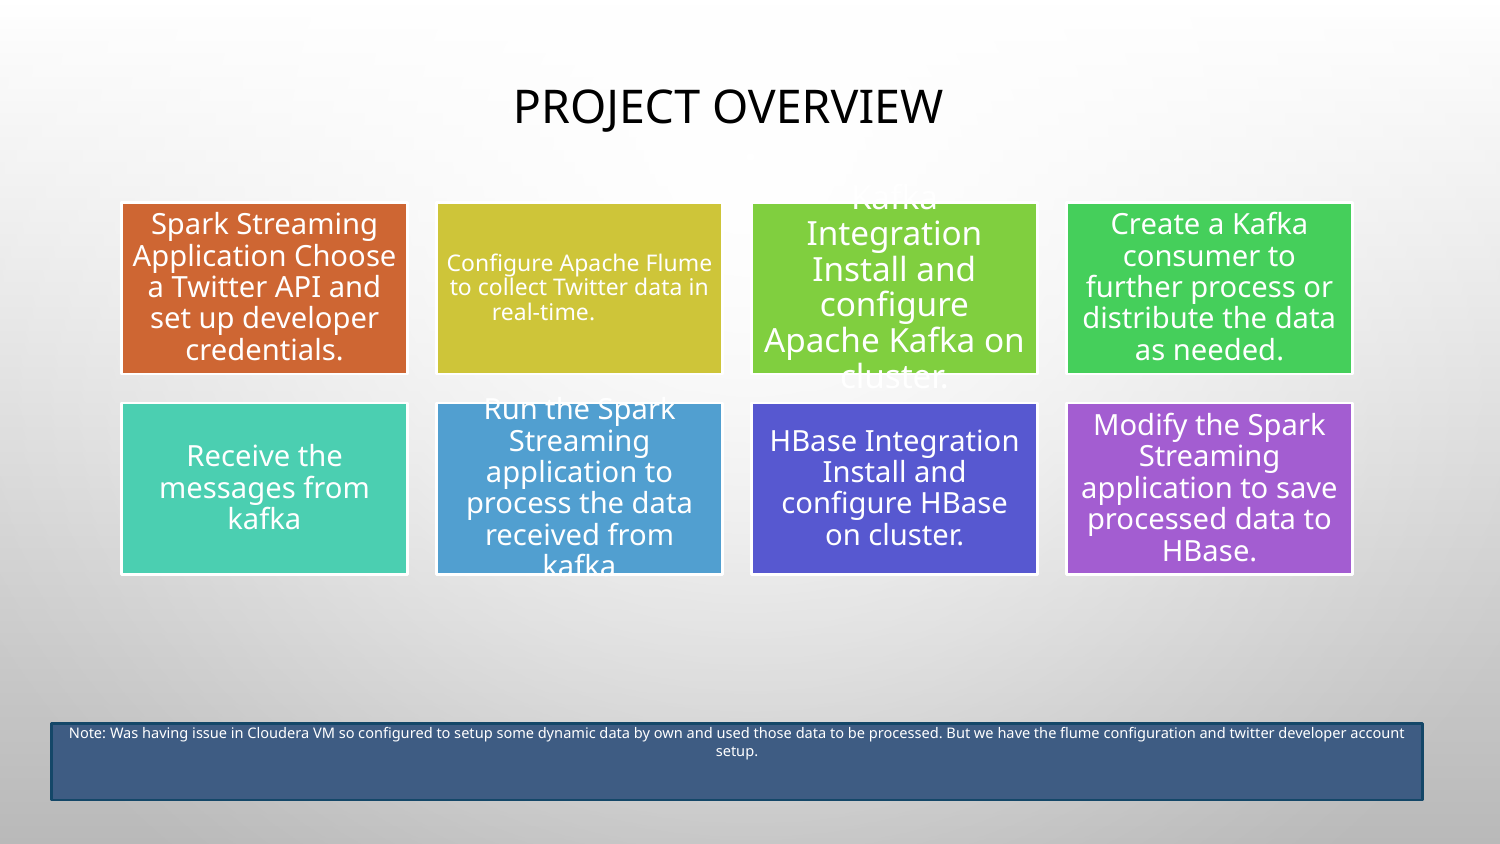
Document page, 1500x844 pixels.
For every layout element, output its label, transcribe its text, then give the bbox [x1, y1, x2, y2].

title Project Overview [112, 76, 1344, 142]
picture [0, 0, 1500, 844]
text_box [99, 201, 1375, 576]
text_box Note: Was having issue in Cloudera VM so configured to setup some dynamic data by own and used those data to be processed. But we have the flume configuration and twitter developer account setup. [50, 722, 1424, 801]
